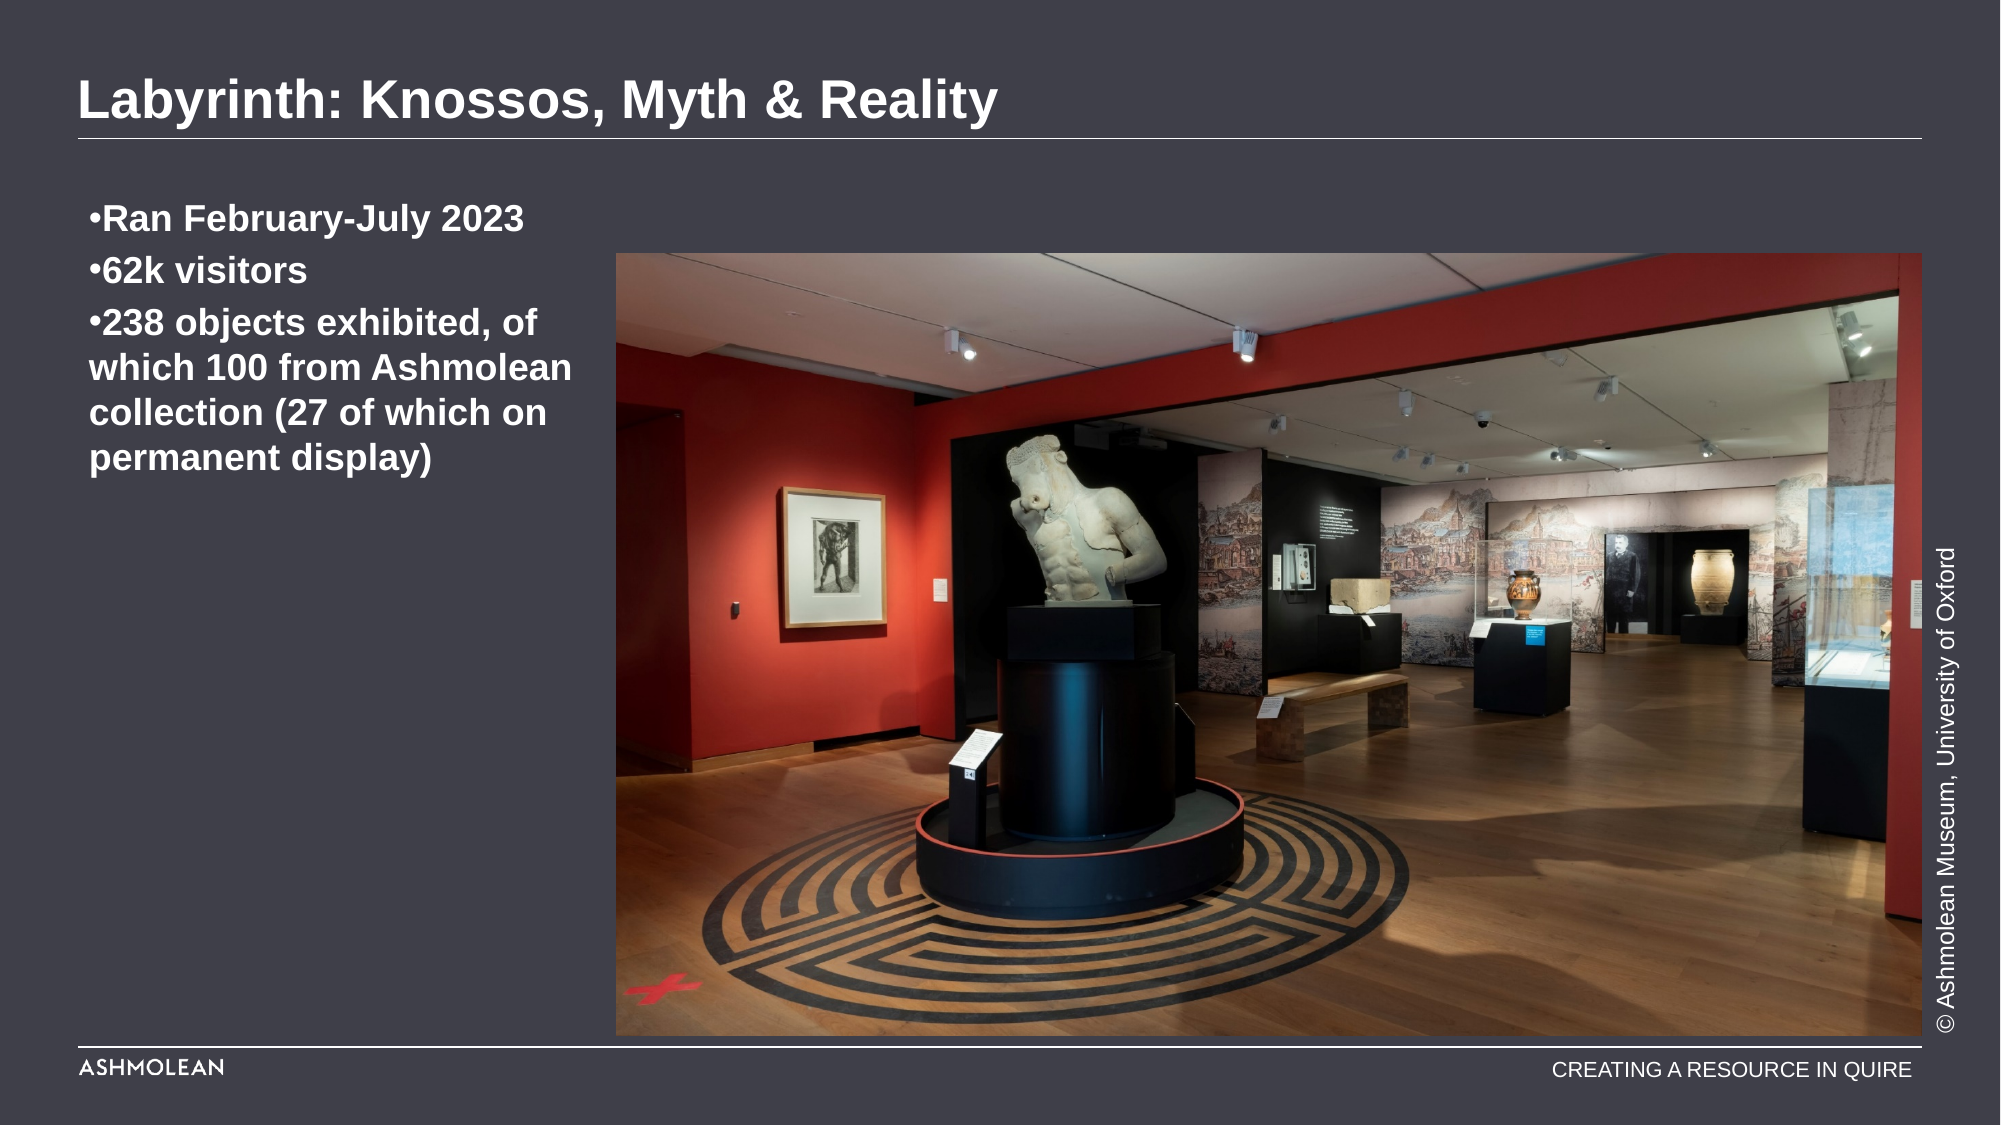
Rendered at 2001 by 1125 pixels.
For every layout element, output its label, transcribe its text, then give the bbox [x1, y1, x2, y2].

picture [616, 253, 1922, 1036]
list Labyrinth: Knossos, Myth & Reality [62, 56, 1922, 141]
picture [62, 1042, 239, 1091]
list Ran February-July 2023 62k visitors 238 objects exhibited, of which 100 from Ashmolean collection (27 of which on permanent display) [73, 186, 609, 602]
text_box © Ashmolean Museum, University of Oxford [1921, 353, 1967, 1049]
list CREATING A RESOURCE IN QUIRE [1309, 1048, 1929, 1107]
